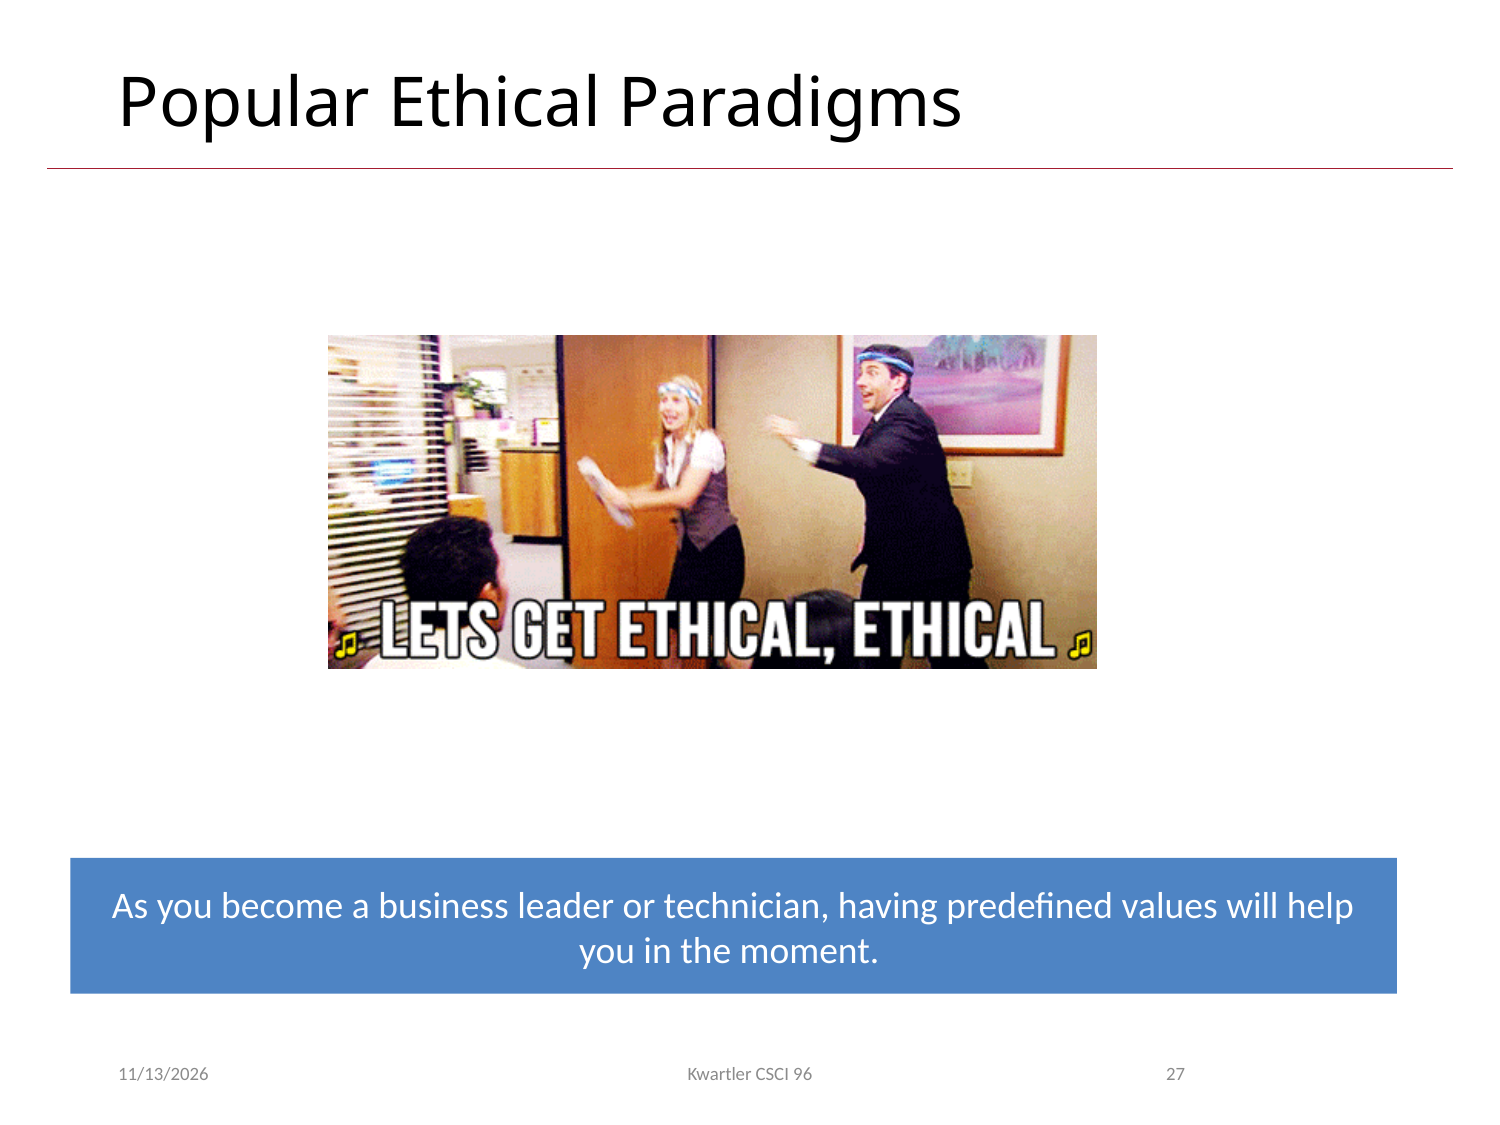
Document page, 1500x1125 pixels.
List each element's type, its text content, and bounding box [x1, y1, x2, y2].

slide_number 27 [1059, 1042, 1200, 1103]
footer Kwartler CSCI 96 [496, 1042, 1004, 1103]
picture [328, 335, 1097, 669]
title Popular Ethical Paradigms [103, 59, 1397, 157]
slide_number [103, 1042, 441, 1103]
text_box As you become a business leader or technician, having predefined values will help you in the moment. [69, 857, 1398, 995]
